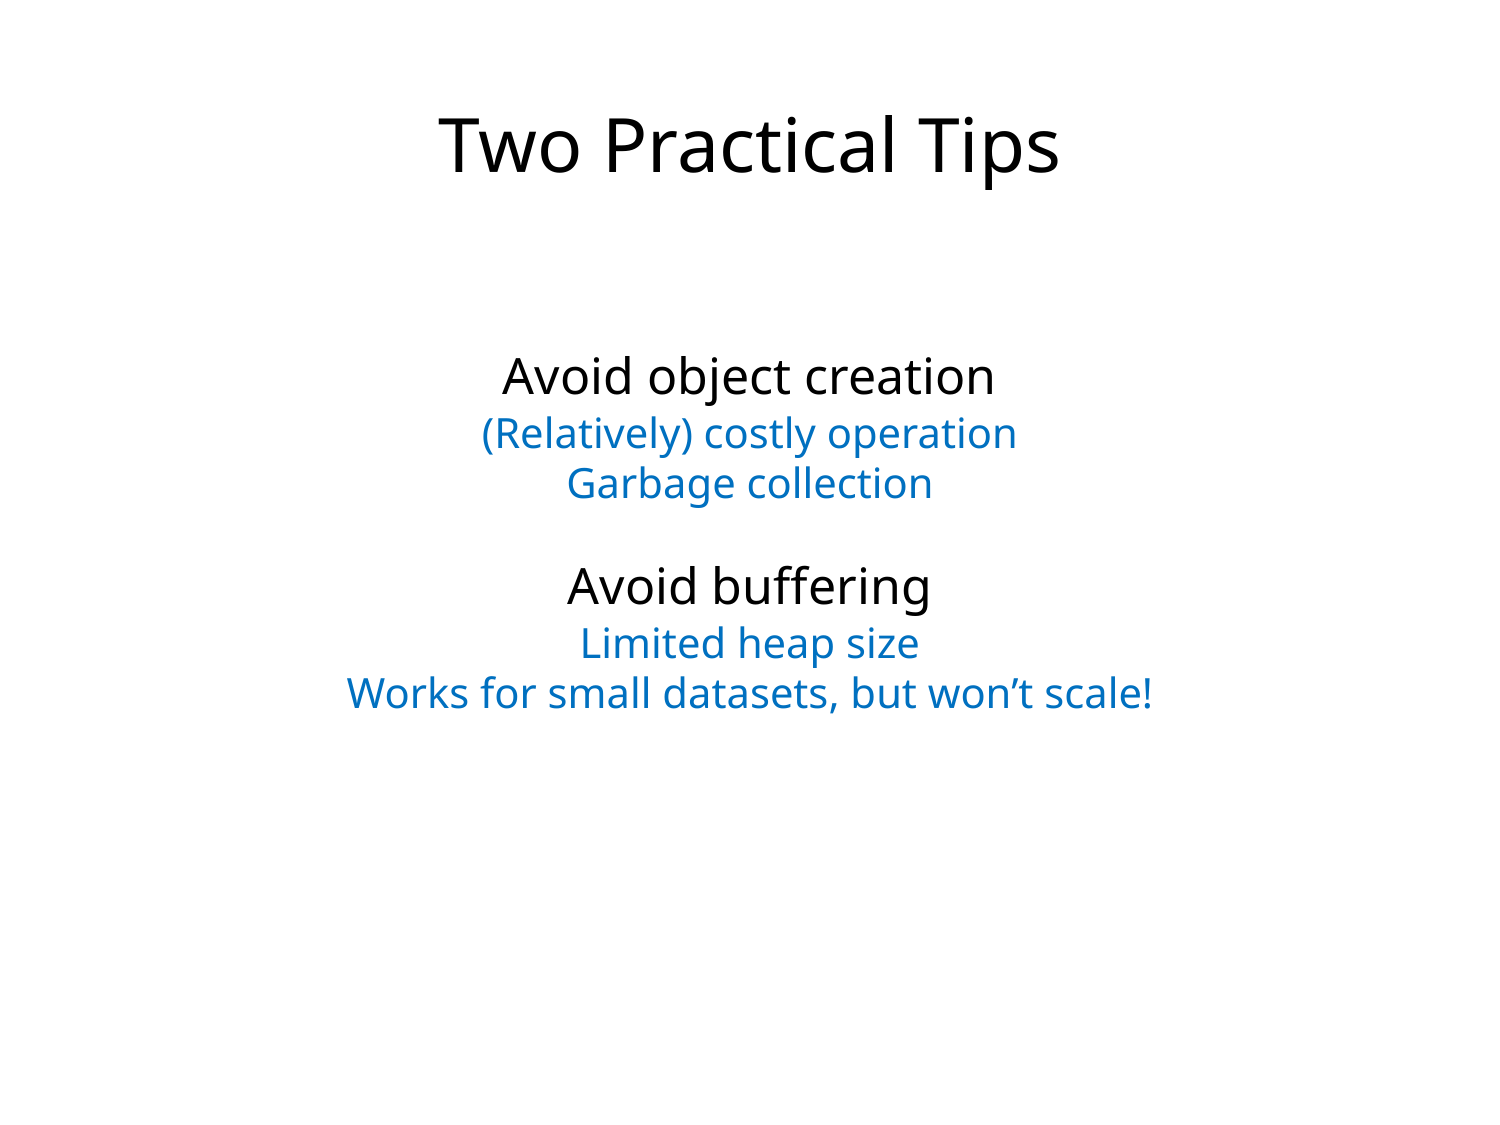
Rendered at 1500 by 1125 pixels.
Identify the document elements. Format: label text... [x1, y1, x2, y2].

text_box (Relatively) costly operation Garbage collection [0, 399, 1500, 515]
text_box Limited heap size Works for small datasets, but won’t scale! [0, 609, 1500, 725]
text_box Avoid buffering [0, 546, 1500, 609]
text_box Two Practical Tips [0, 90, 1500, 203]
text_box Avoid object creation [0, 337, 1500, 399]
